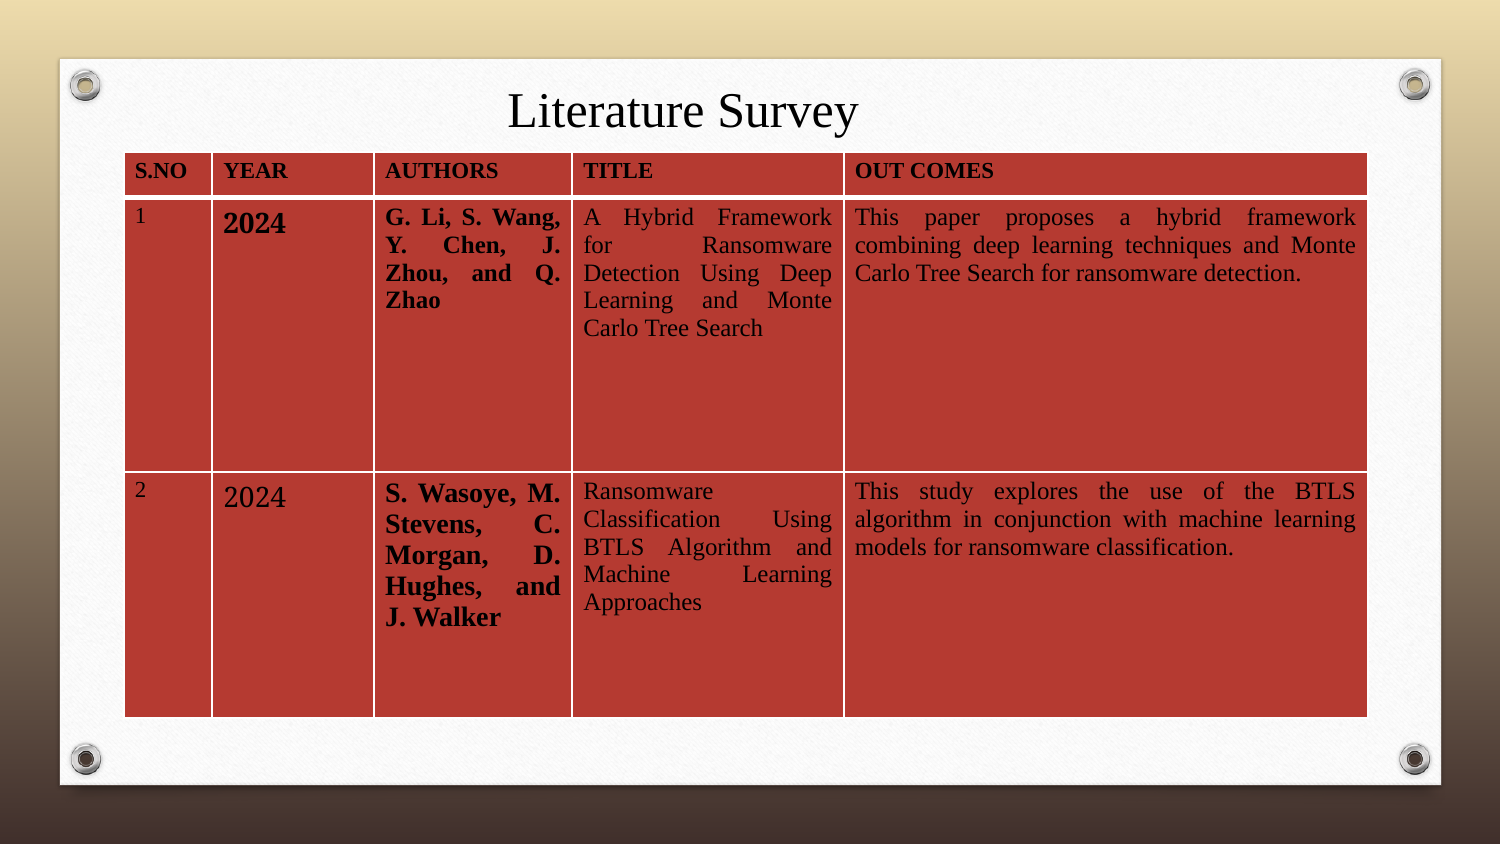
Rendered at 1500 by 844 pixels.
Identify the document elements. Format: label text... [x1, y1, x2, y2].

table_header AUTHORS [375, 153, 571, 195]
table_cell 2 [125, 473, 211, 717]
table_header OUT COMES [845, 153, 1367, 195]
table_cell This paper proposes a hybrid framework combining deep learning techniques and Monte Carlo Tree Search for ransomware detection. [845, 200, 1367, 471]
table_cell 1 [125, 200, 211, 471]
table_cell 2024 [213, 200, 373, 471]
table_header S.NO [125, 153, 211, 195]
table_cell Ransomware Classification Using BTLS Algorithm and Machine Learning Approaches [573, 473, 843, 717]
table_cell A Hybrid Framework for Ransomware Detection Using Deep Learning and Monte Carlo Tree Search [573, 200, 843, 471]
table_cell G. Li, S. Wang, Y. Chen, J. Zhou, and Q. Zhao [375, 200, 571, 471]
table_header YEAR [213, 153, 373, 195]
table_cell S. Wasoye, M. Stevens, C. Morgan, D. Hughes, and J. Walker [375, 473, 571, 717]
table_header TITLE [573, 153, 843, 195]
picture [0, 0, 1500, 844]
table_cell 2024 [213, 473, 373, 717]
title Literature Survey [267, 52, 1099, 151]
table_cell This study explores the use of the BTLS algorithm in conjunction with machine learning models for ransomware classification. [845, 473, 1367, 717]
